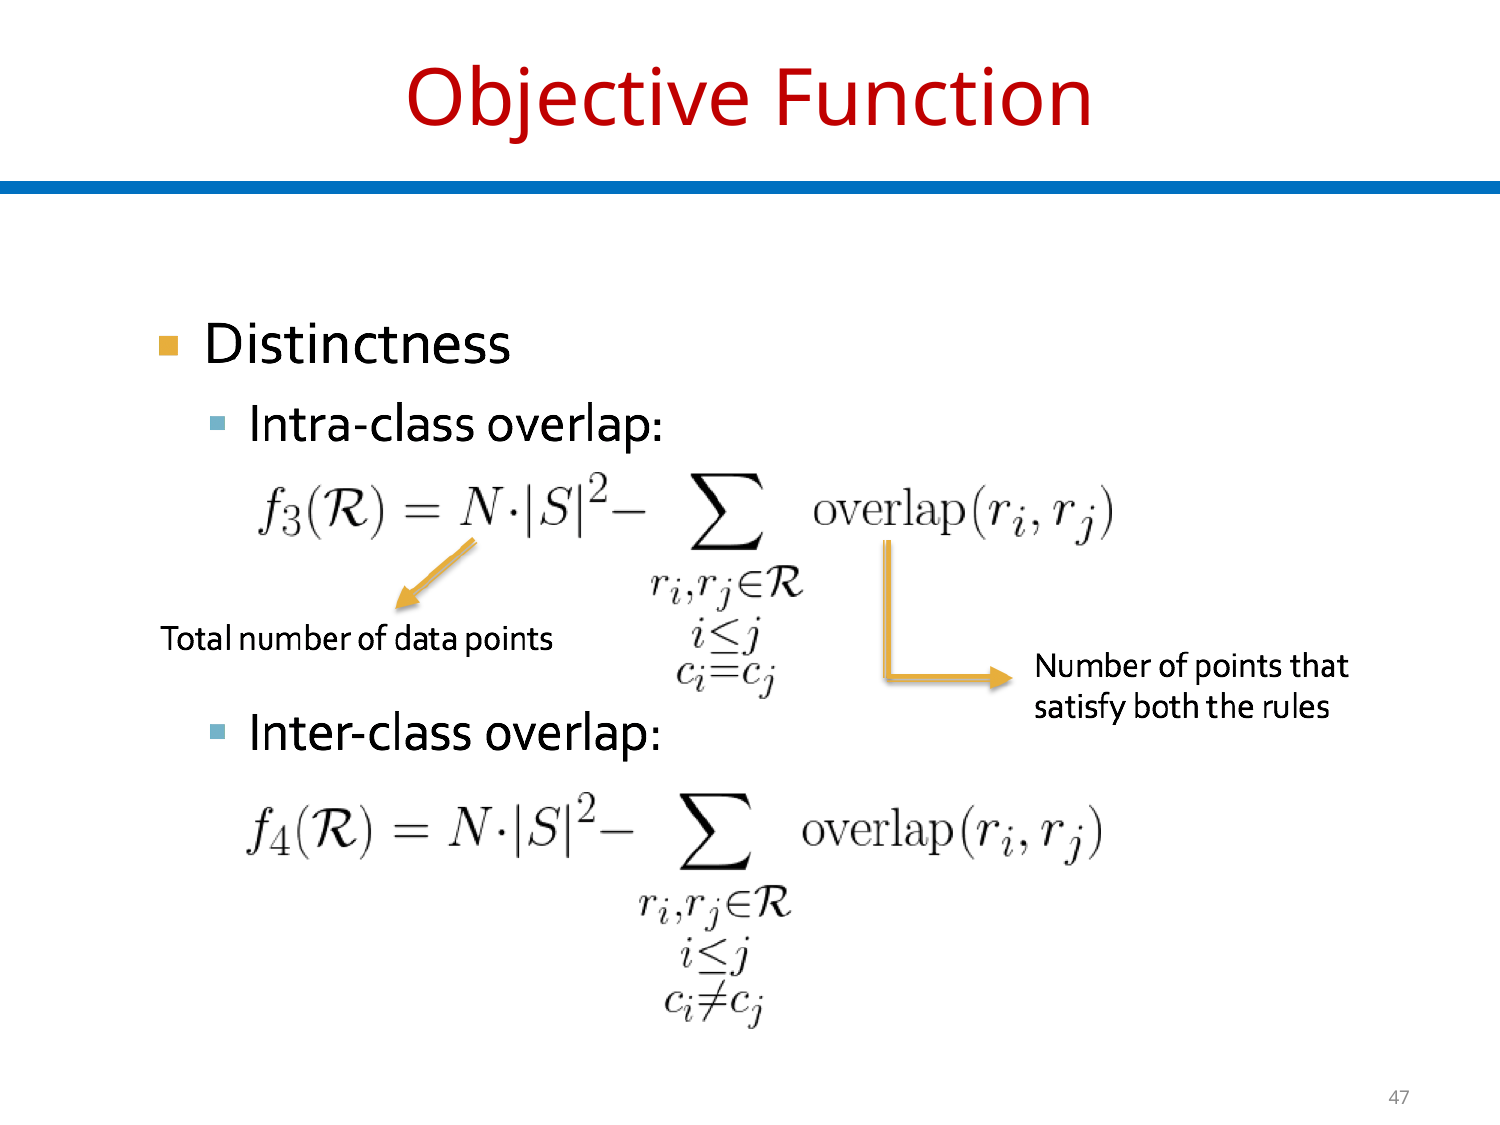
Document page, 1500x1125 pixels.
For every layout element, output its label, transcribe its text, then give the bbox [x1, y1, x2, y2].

title Objective Function [0, 0, 1500, 188]
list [74, 262, 1426, 1047]
slide_number 47 [1074, 1085, 1425, 1112]
